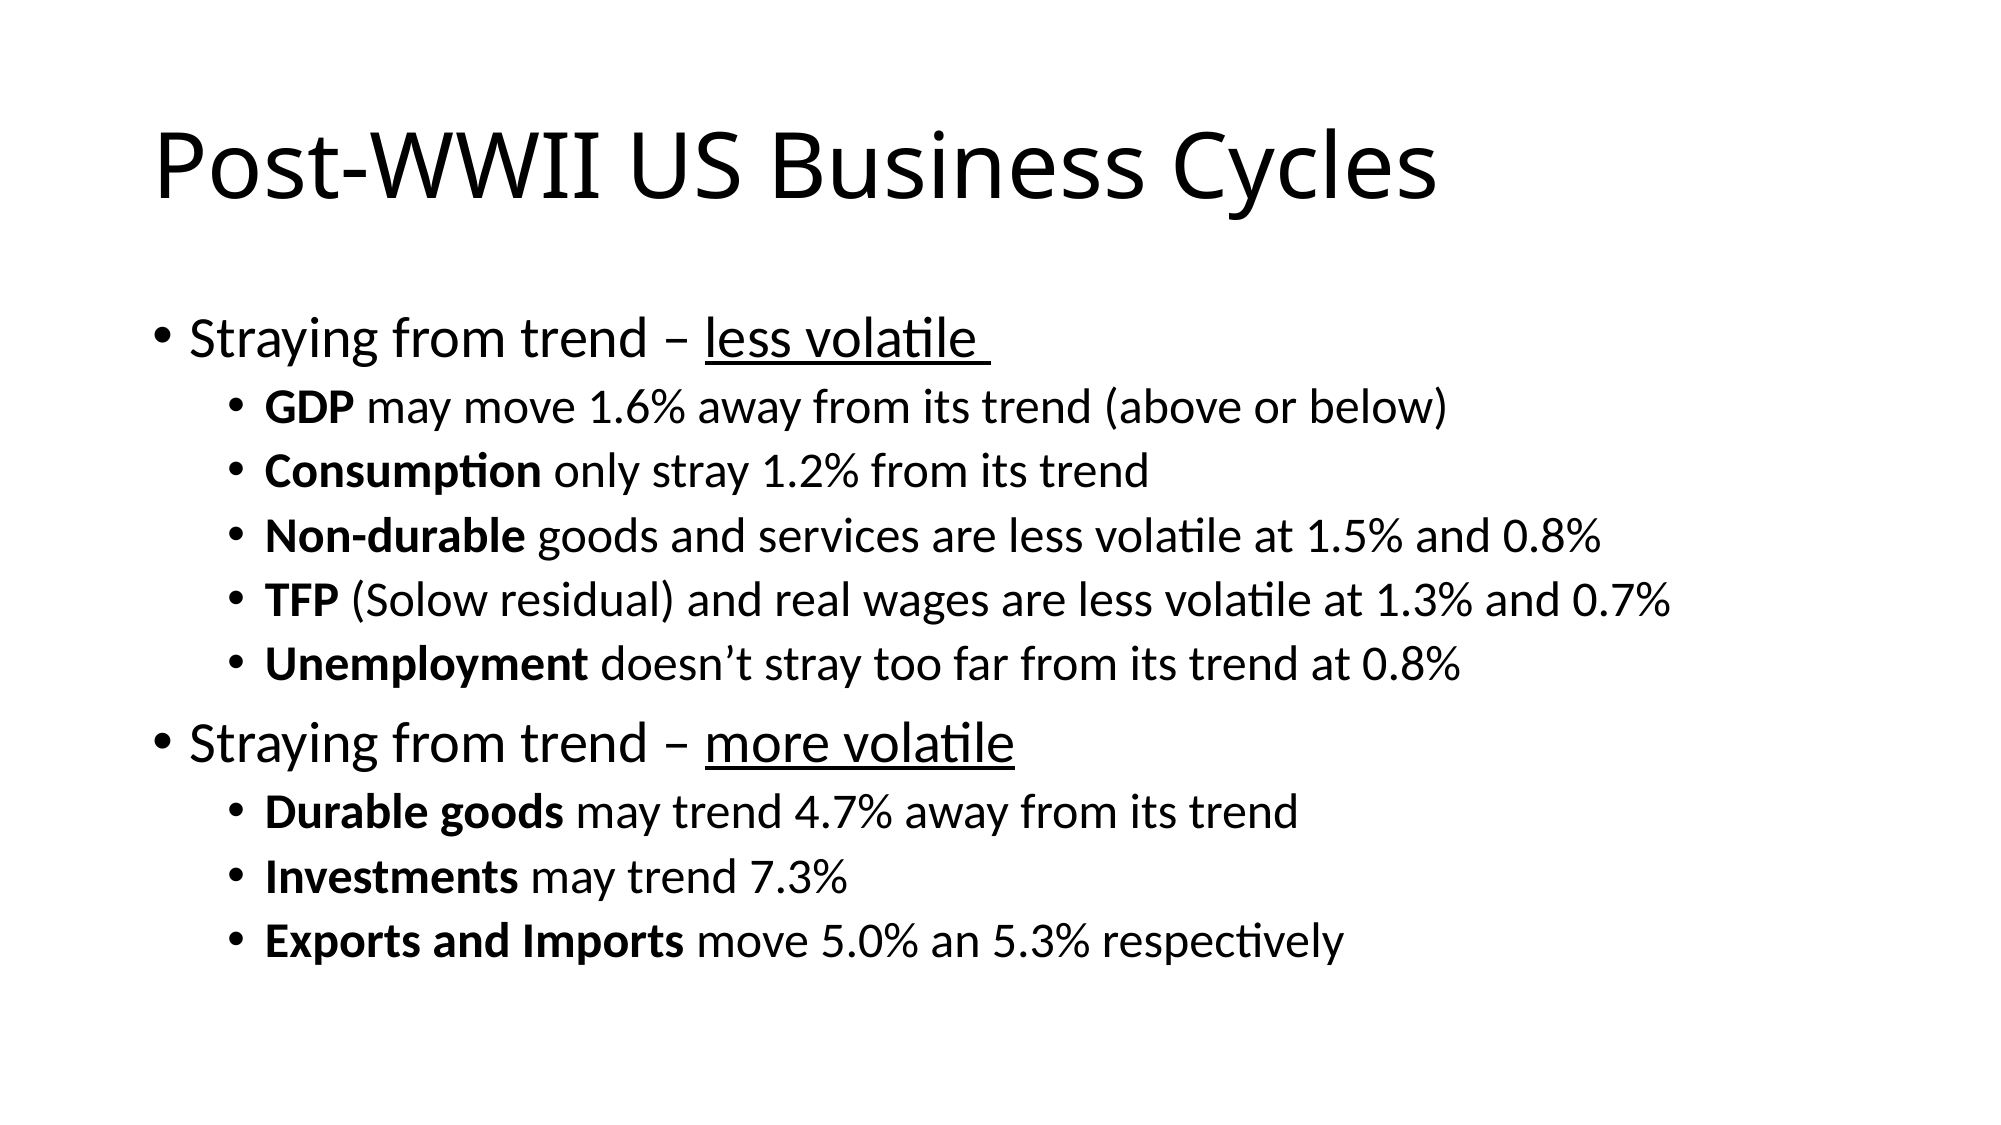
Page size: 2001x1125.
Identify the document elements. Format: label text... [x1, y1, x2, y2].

list Straying from trend – less volatile GDP may move 1.6% away from its trend (above or below) Consumption only stray 1.2% from its trend Non-durable goods and services are less volatile at 1.5% and 0.8% TFP (Solow residual) and real wages are less volatile at 1.3% and 0.7% Unemployment doesn’t stray too far from its trend at 0.8% Straying from trend – more volatile Durable goods may trend 4.7% away from its trend Investments may trend 7.3% Exports and Imports move 5.0% an 5.3% respectively [137, 299, 1863, 1125]
title Post-WWII US Business Cycles [137, 59, 1863, 278]
